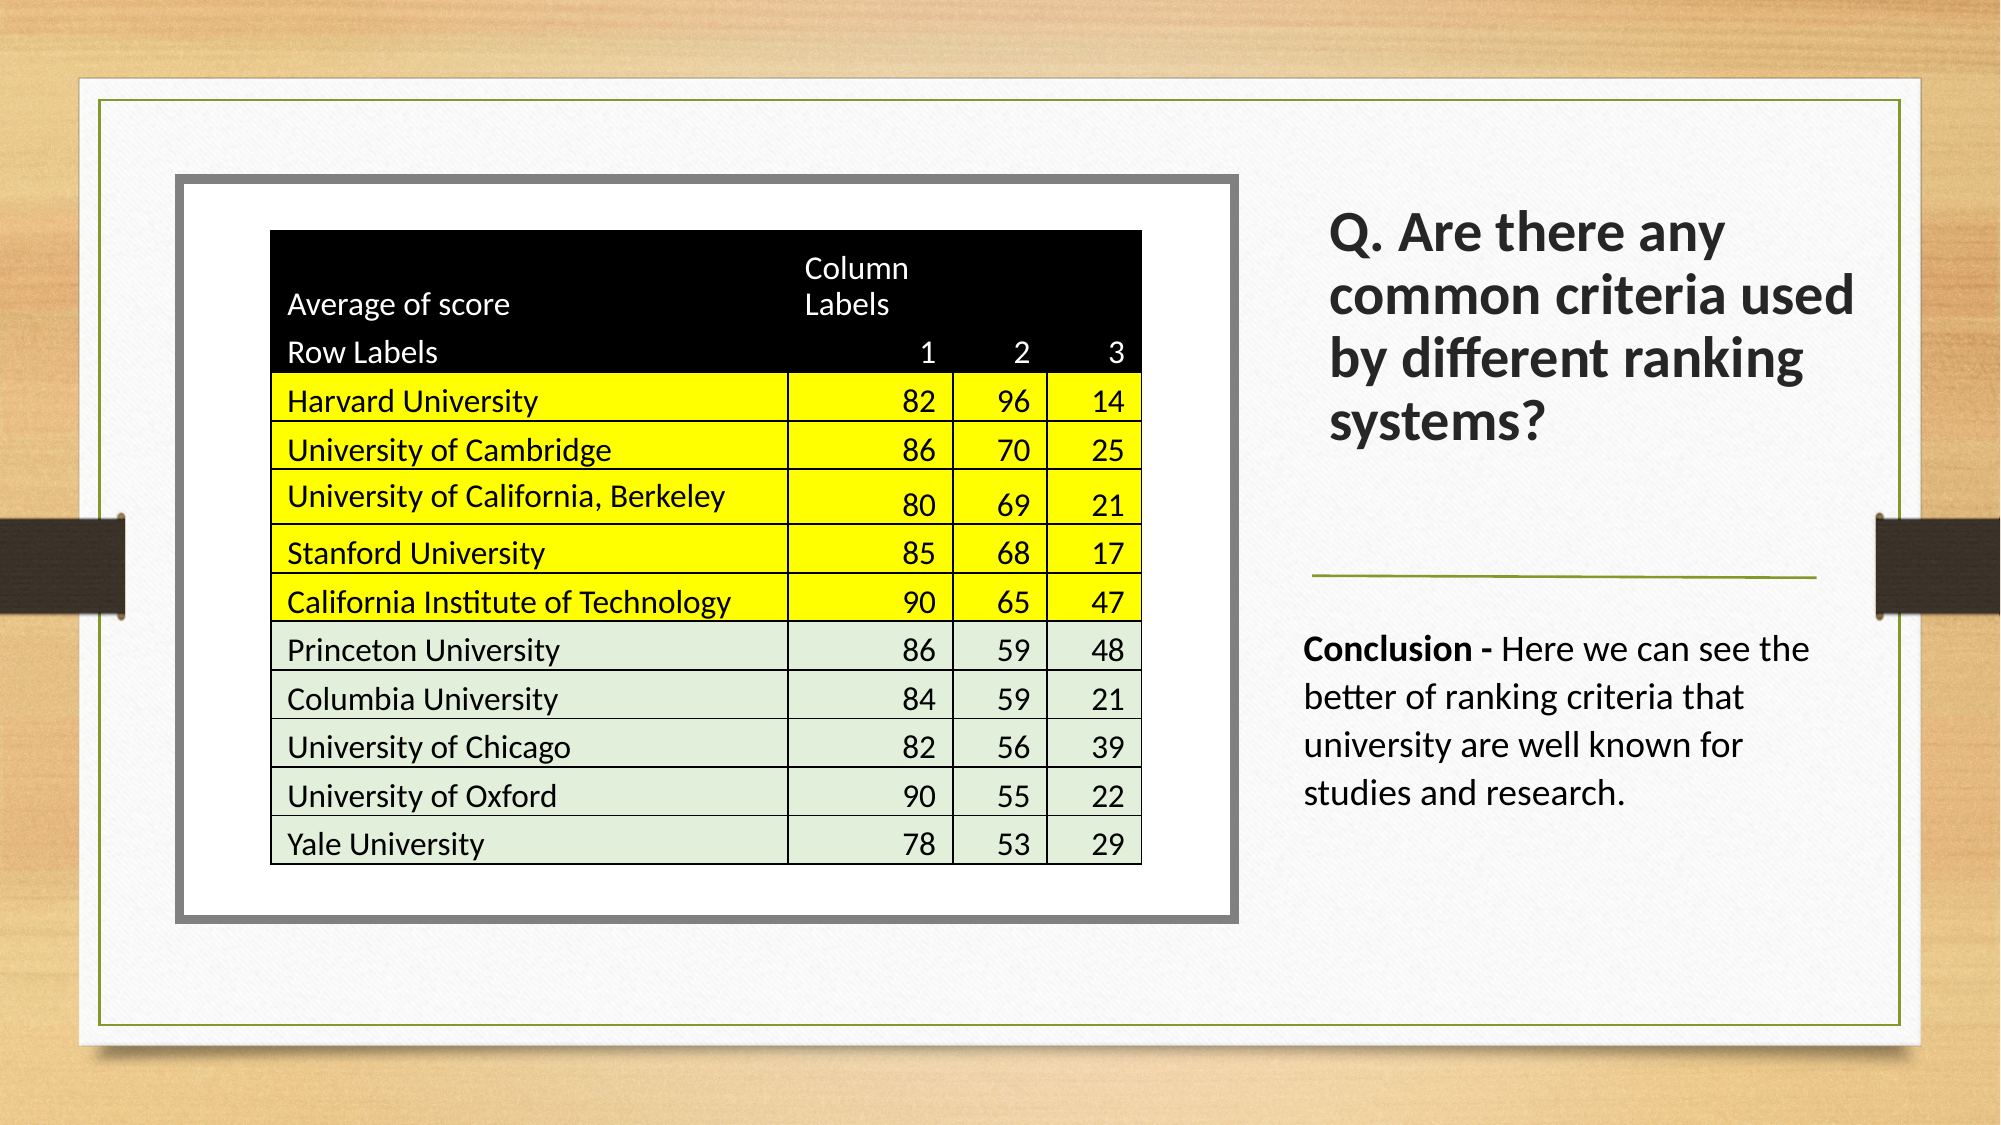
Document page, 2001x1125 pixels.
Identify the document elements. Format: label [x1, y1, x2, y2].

text_box [0, 0, 2000, 1125]
